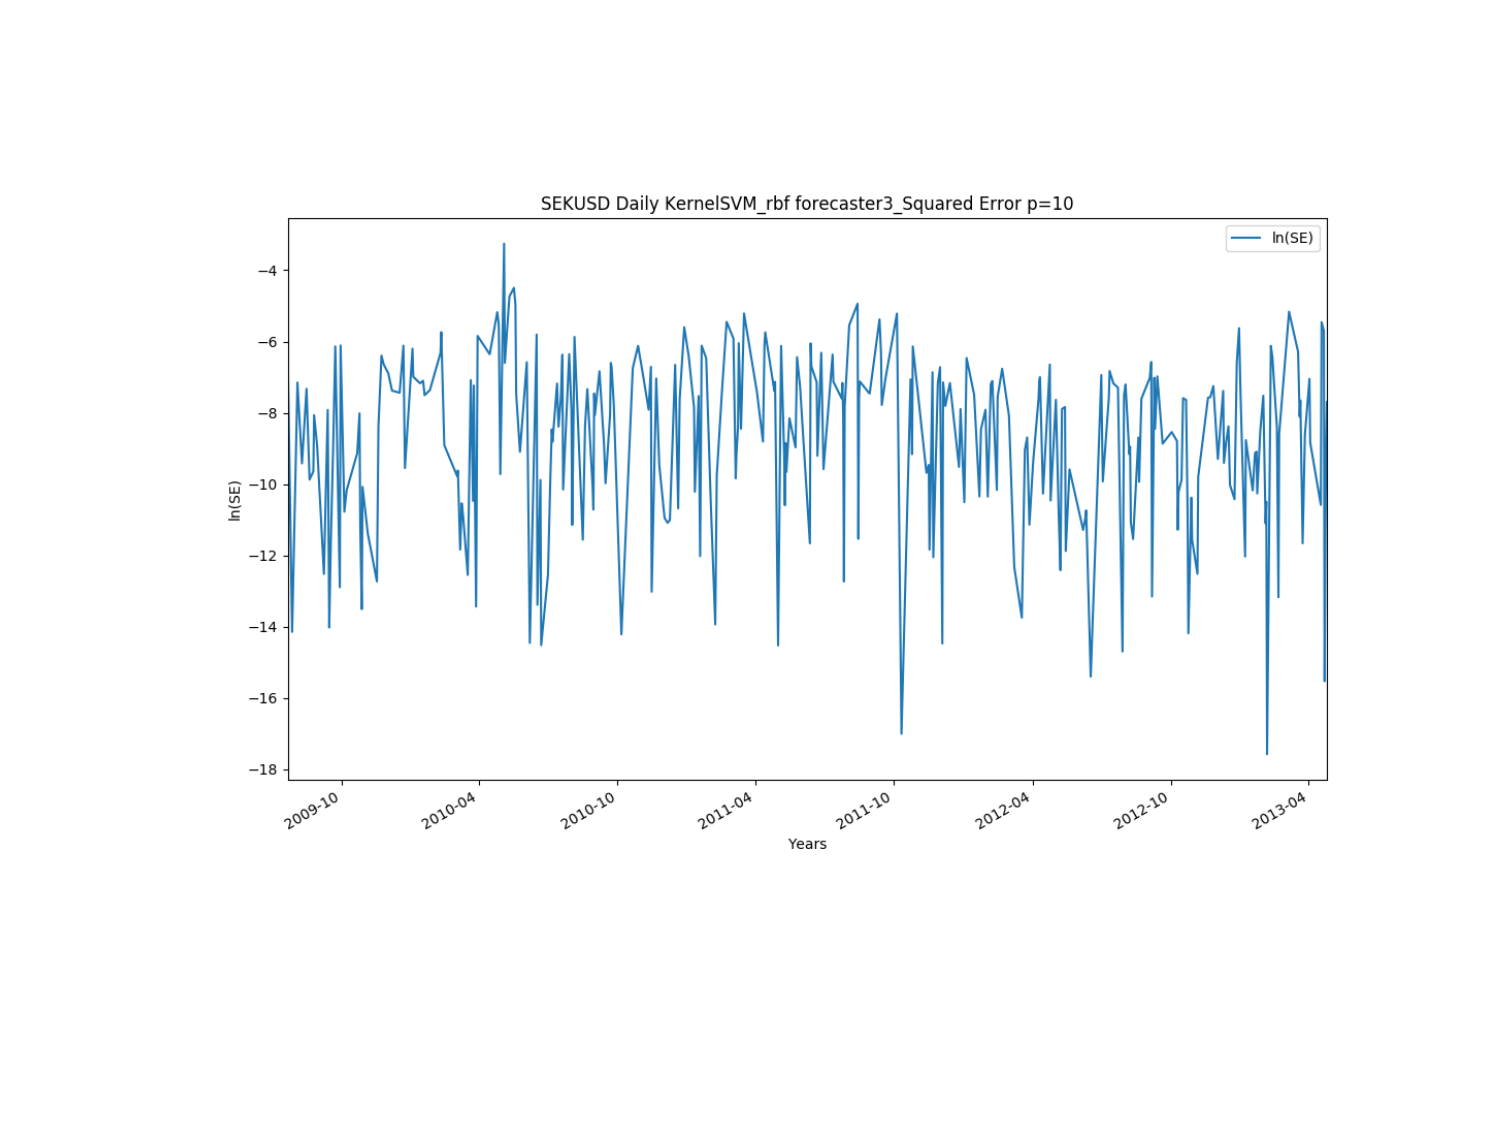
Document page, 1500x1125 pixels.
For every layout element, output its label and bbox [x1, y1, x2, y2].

picture [119, 119, 1461, 946]
